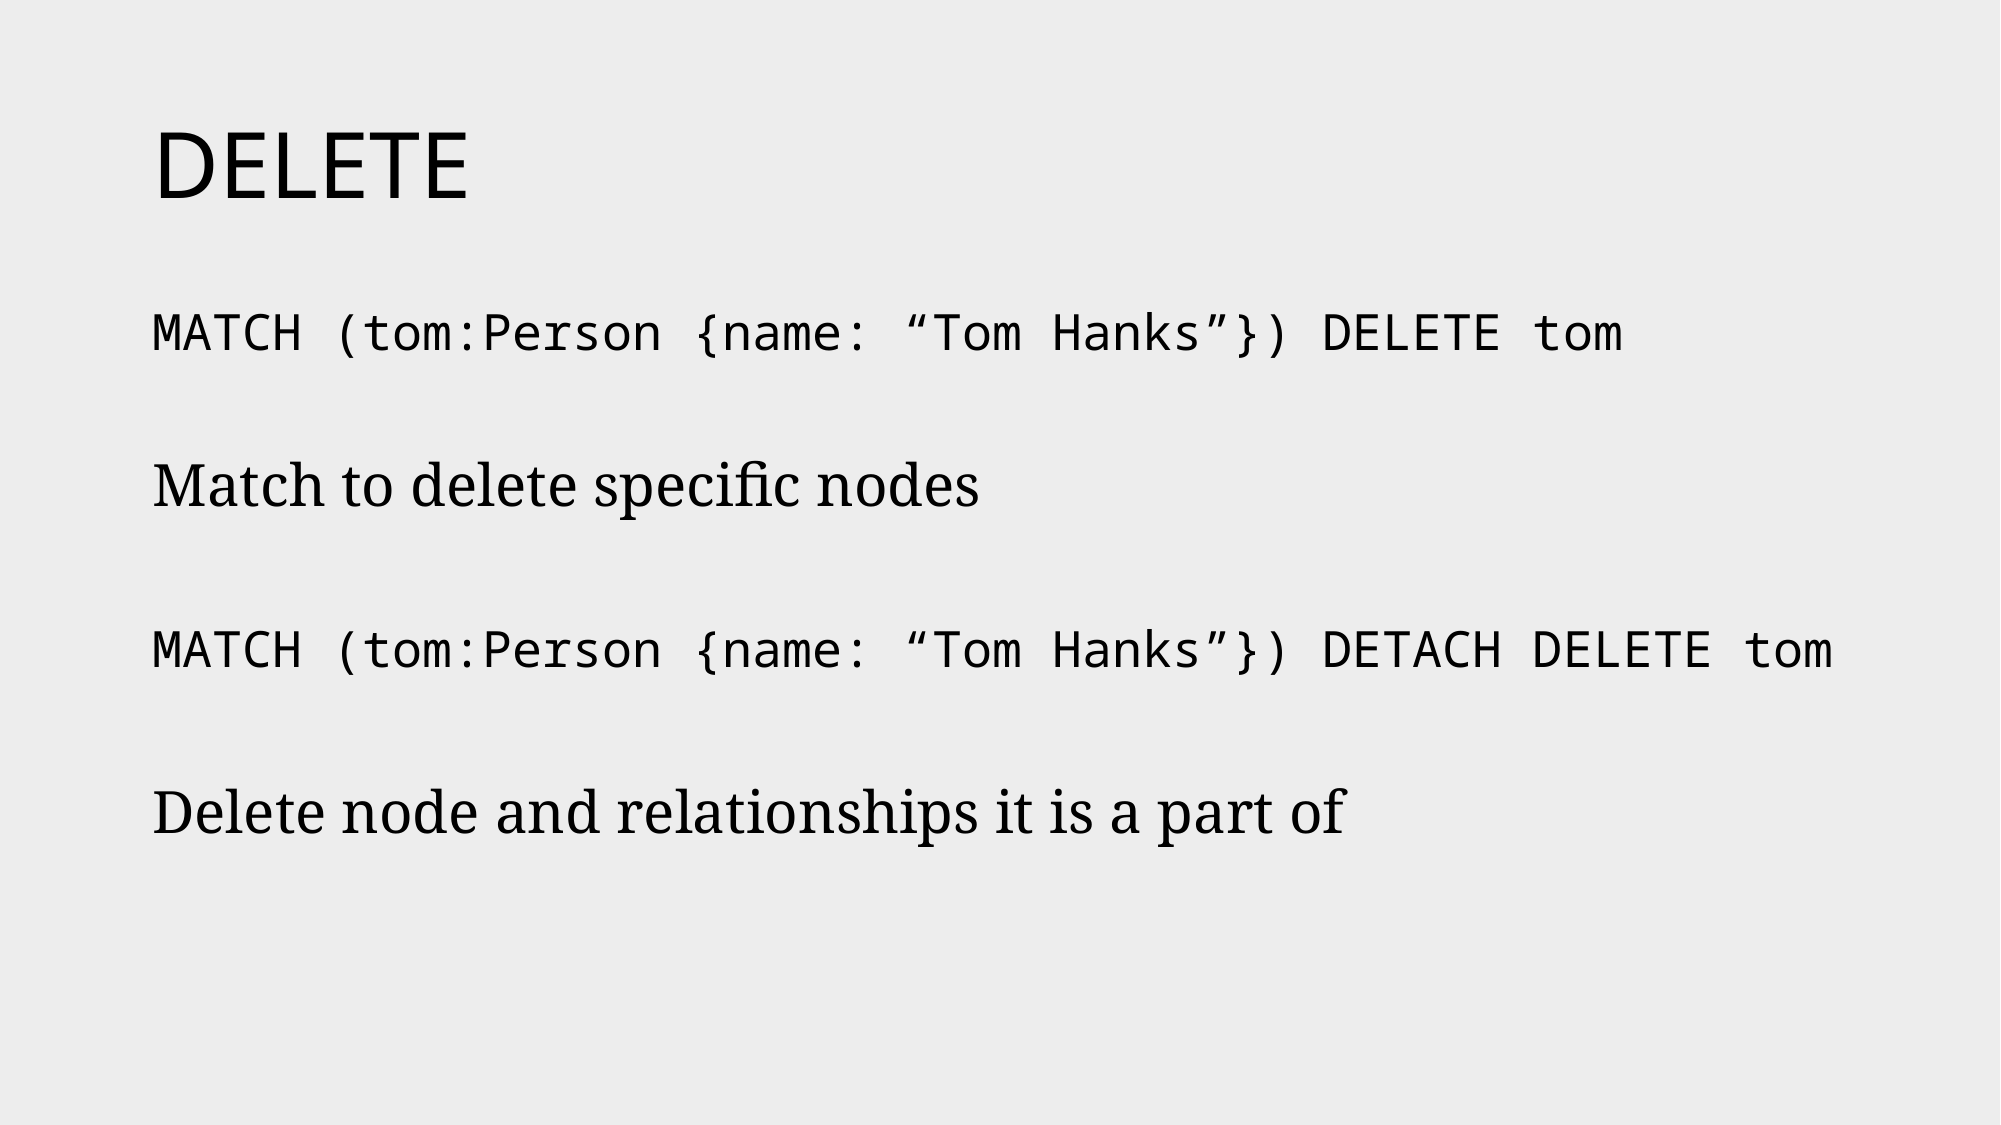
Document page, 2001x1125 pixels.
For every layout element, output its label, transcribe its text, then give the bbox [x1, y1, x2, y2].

list MATCH (tom:Person {name: “Tom Hanks”}) DELETE tom Match to delete specific nodes MATCH (tom:Person {name: “Tom Hanks”}) DETACH DELETE tom Delete node and relationships it is a part of [137, 299, 1863, 1014]
title DELETE [137, 59, 1863, 278]
